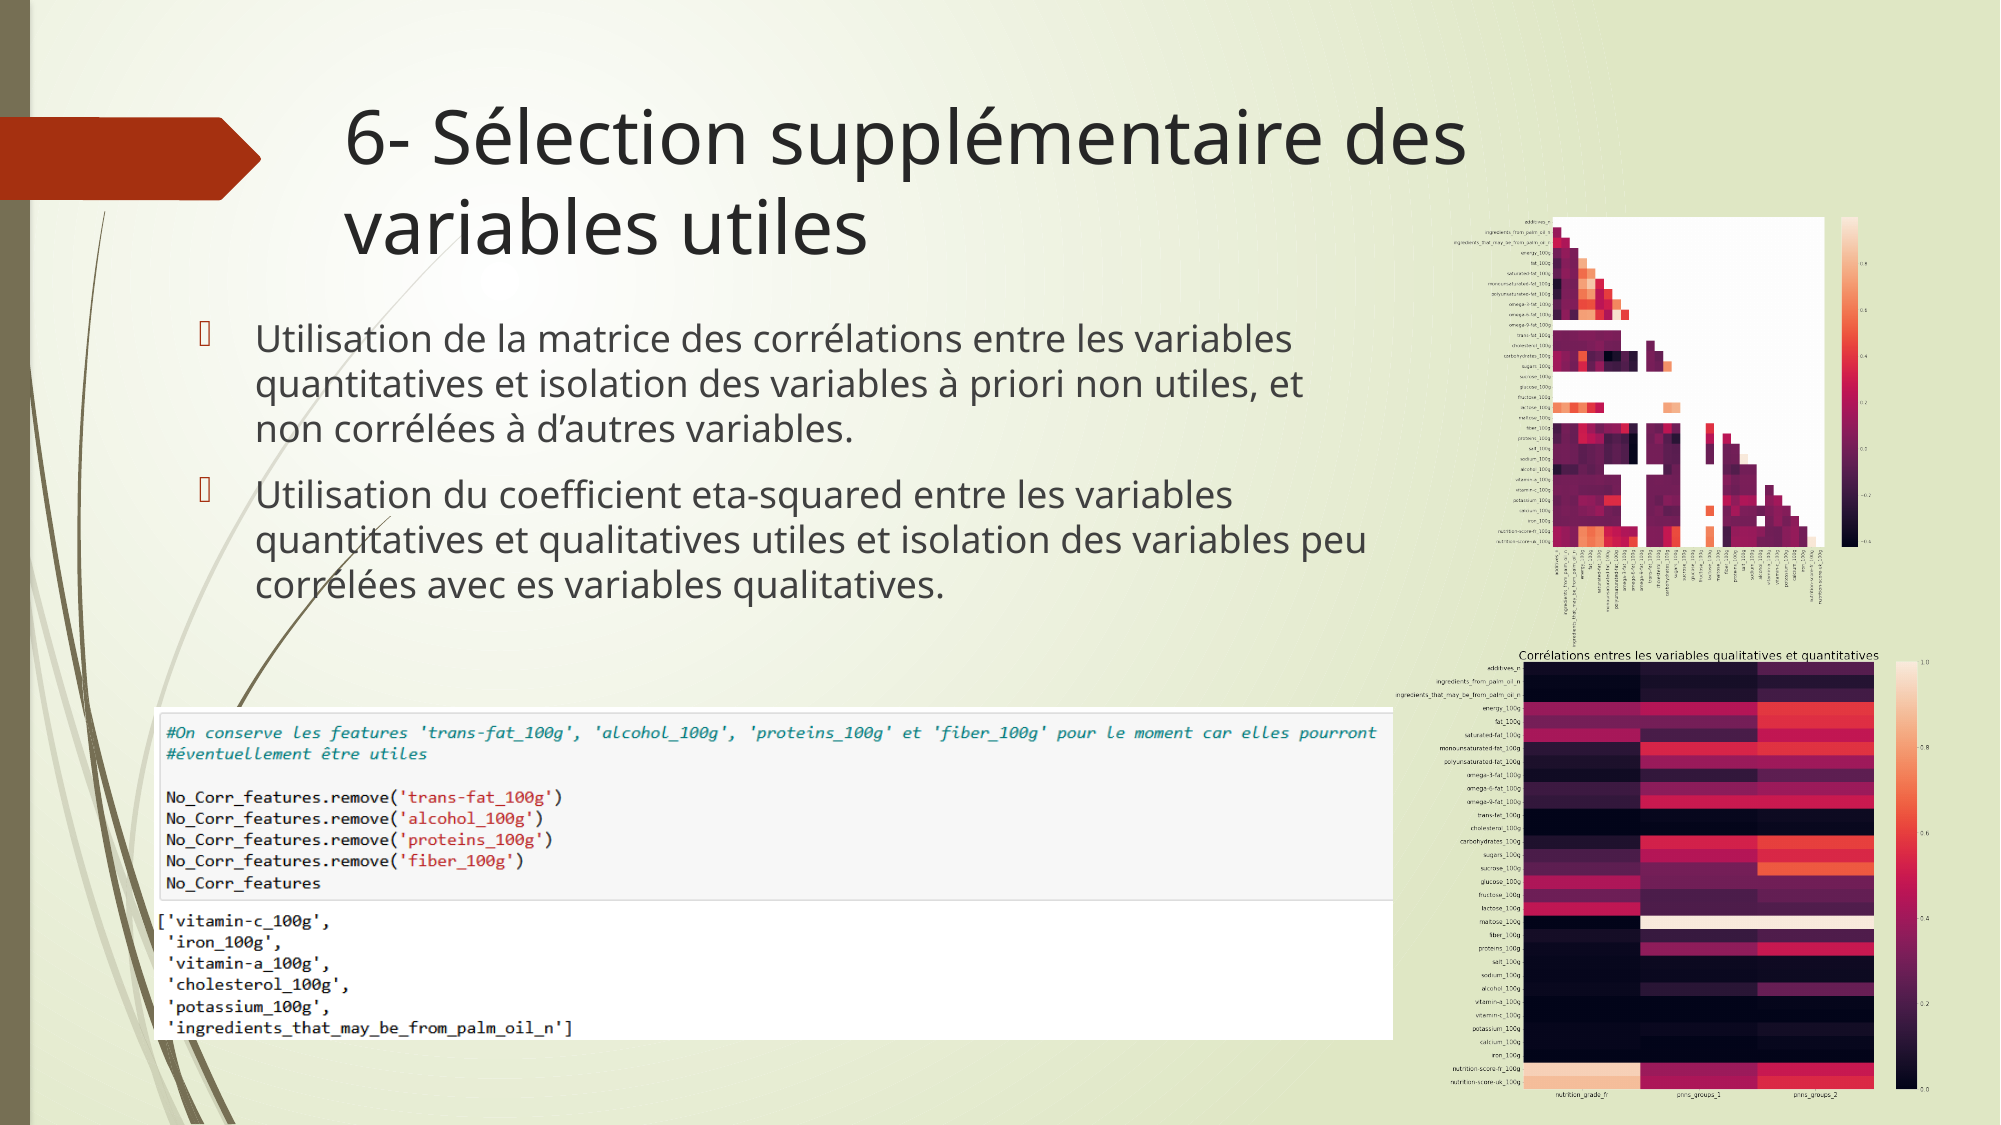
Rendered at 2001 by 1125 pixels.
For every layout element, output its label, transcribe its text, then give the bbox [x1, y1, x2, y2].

list Utilisation de la matrice des corrélations entre les variables quantitatives et isolation des variables à priori non utiles, et non corrélées à d’autres variables. Utilisation du coefficient eta-squared entre les variables quantitatives et qualitatives utiles et isolation des variables peu corrélées avec es variables qualitatives. [183, 307, 1393, 667]
picture [154, 214, 1932, 1101]
title 6- Sélection supplémentaire des variables utiles [329, 81, 1752, 292]
